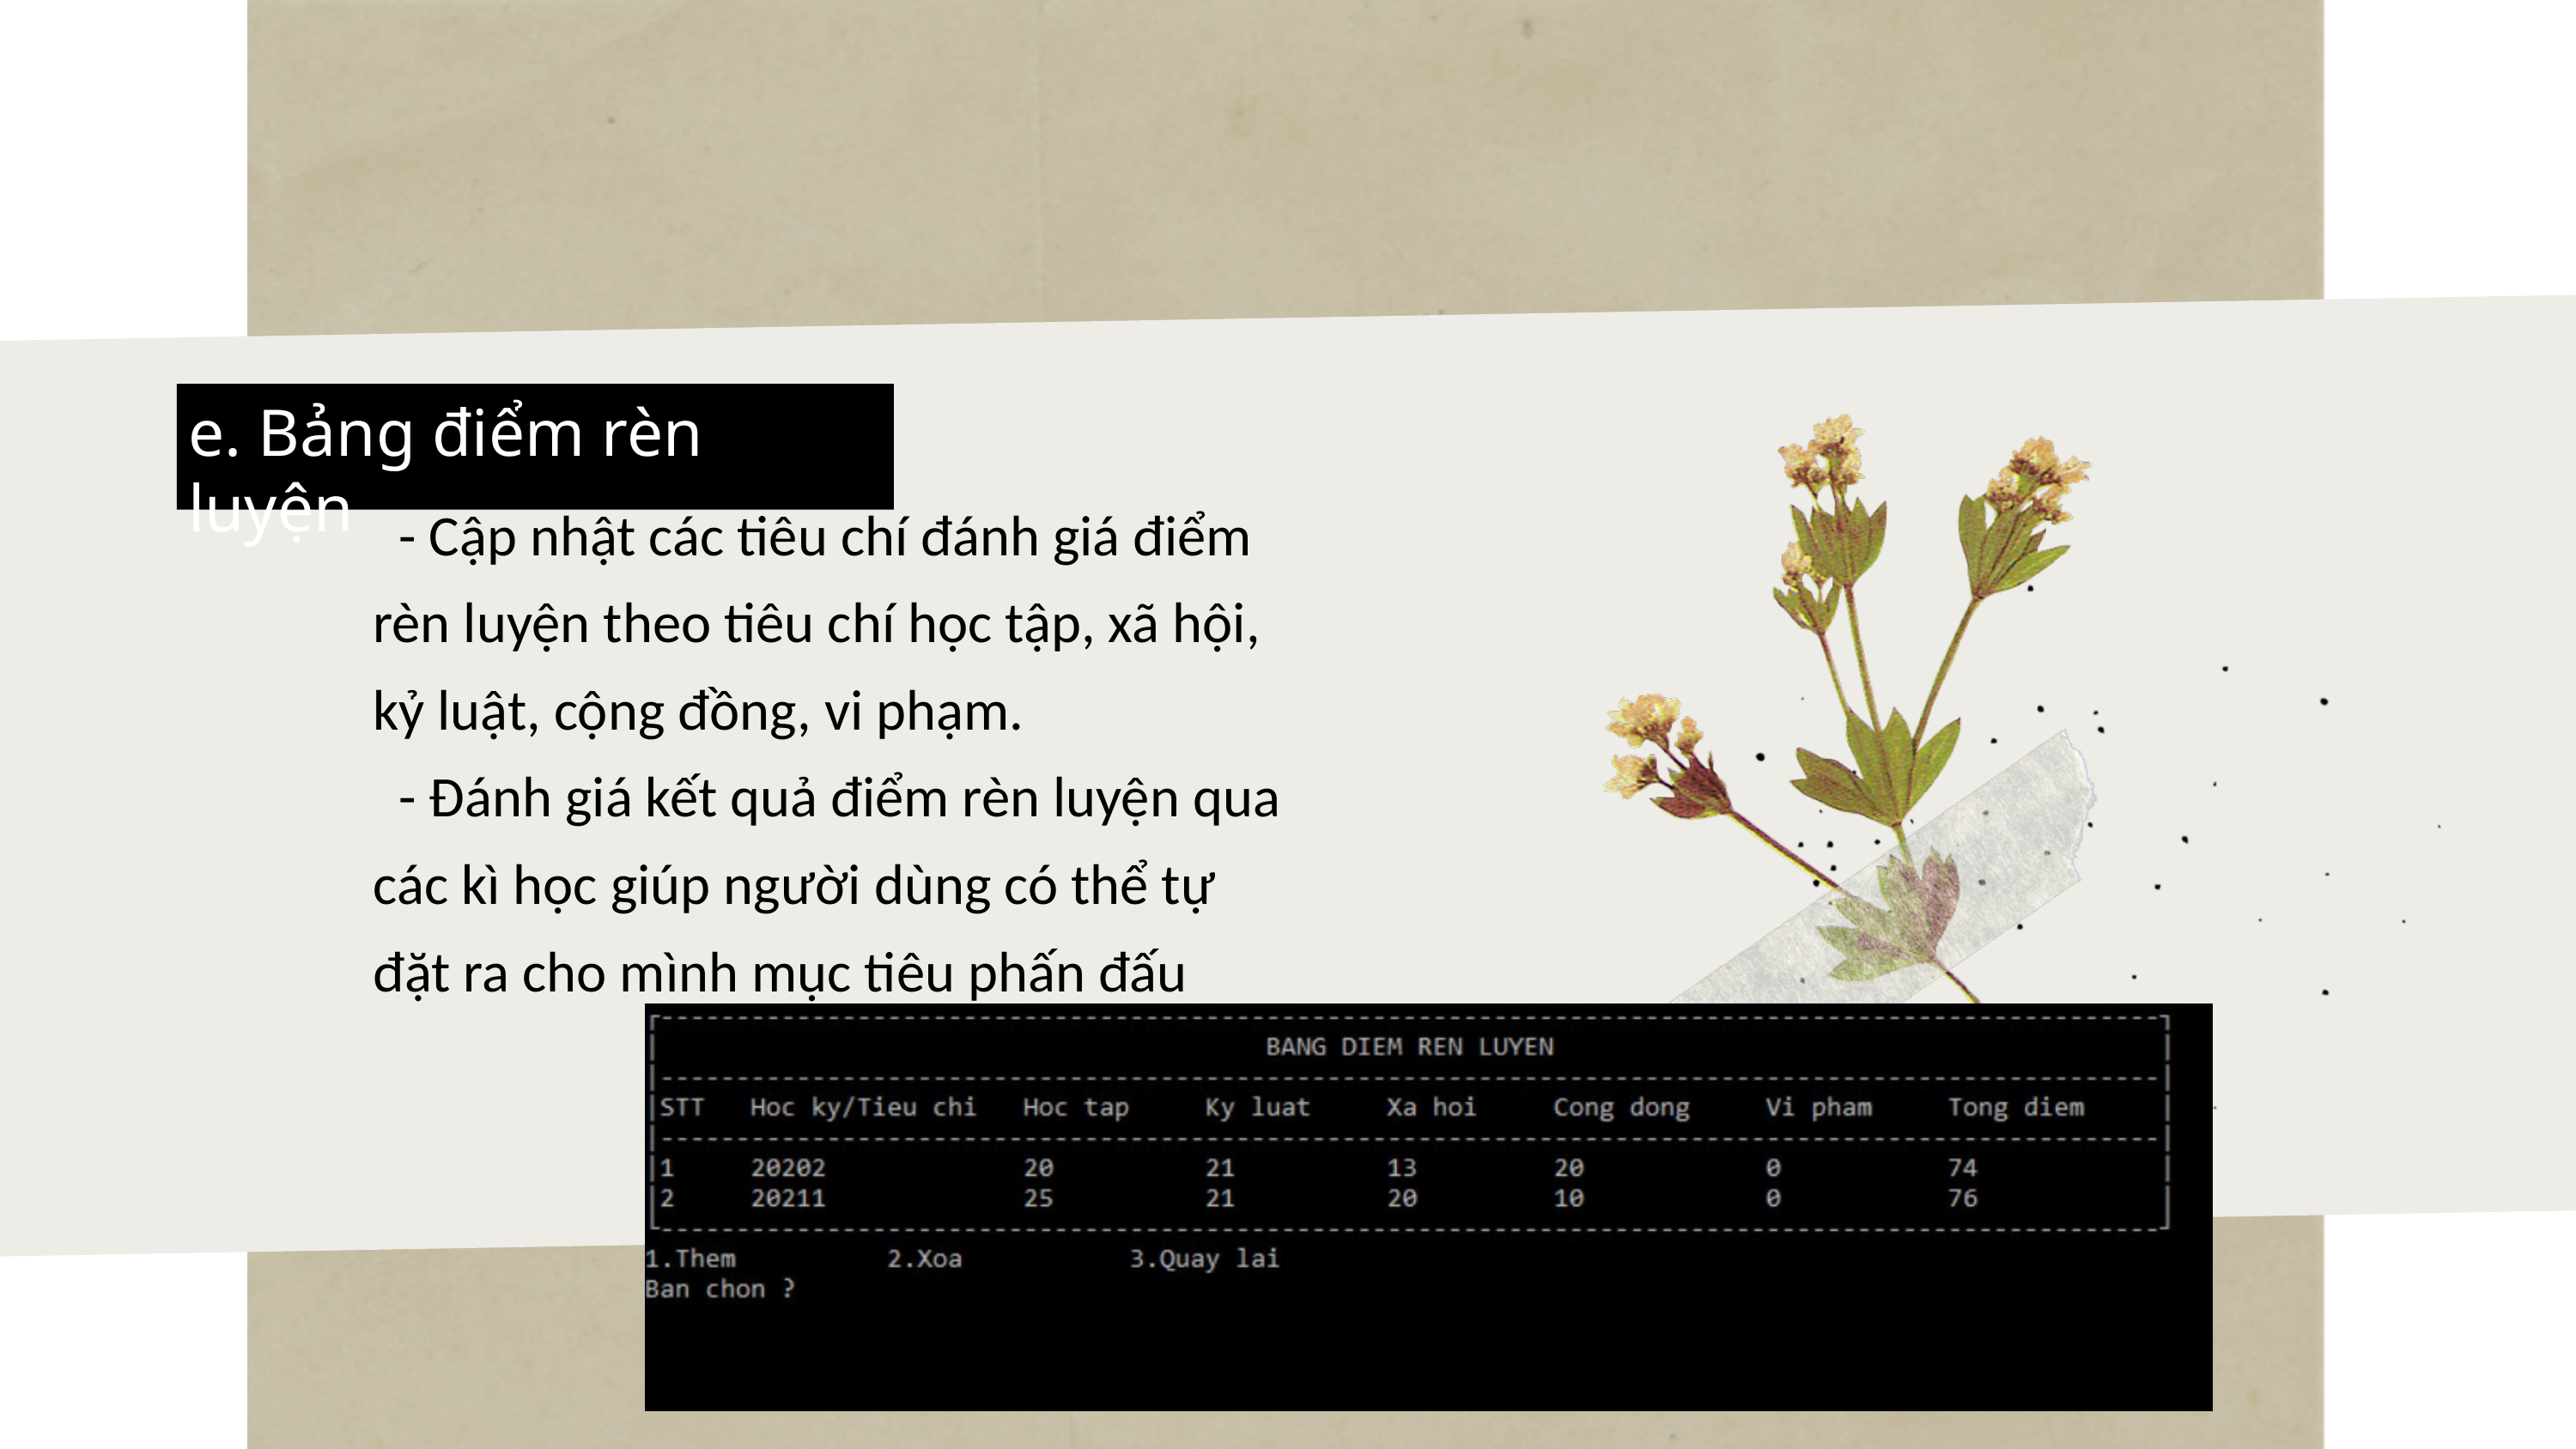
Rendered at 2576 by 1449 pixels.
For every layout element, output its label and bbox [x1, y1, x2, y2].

text_box [1596, 407, 2154, 1003]
picture [0, 0, 2576, 1449]
text_box [176, 383, 1289, 1011]
